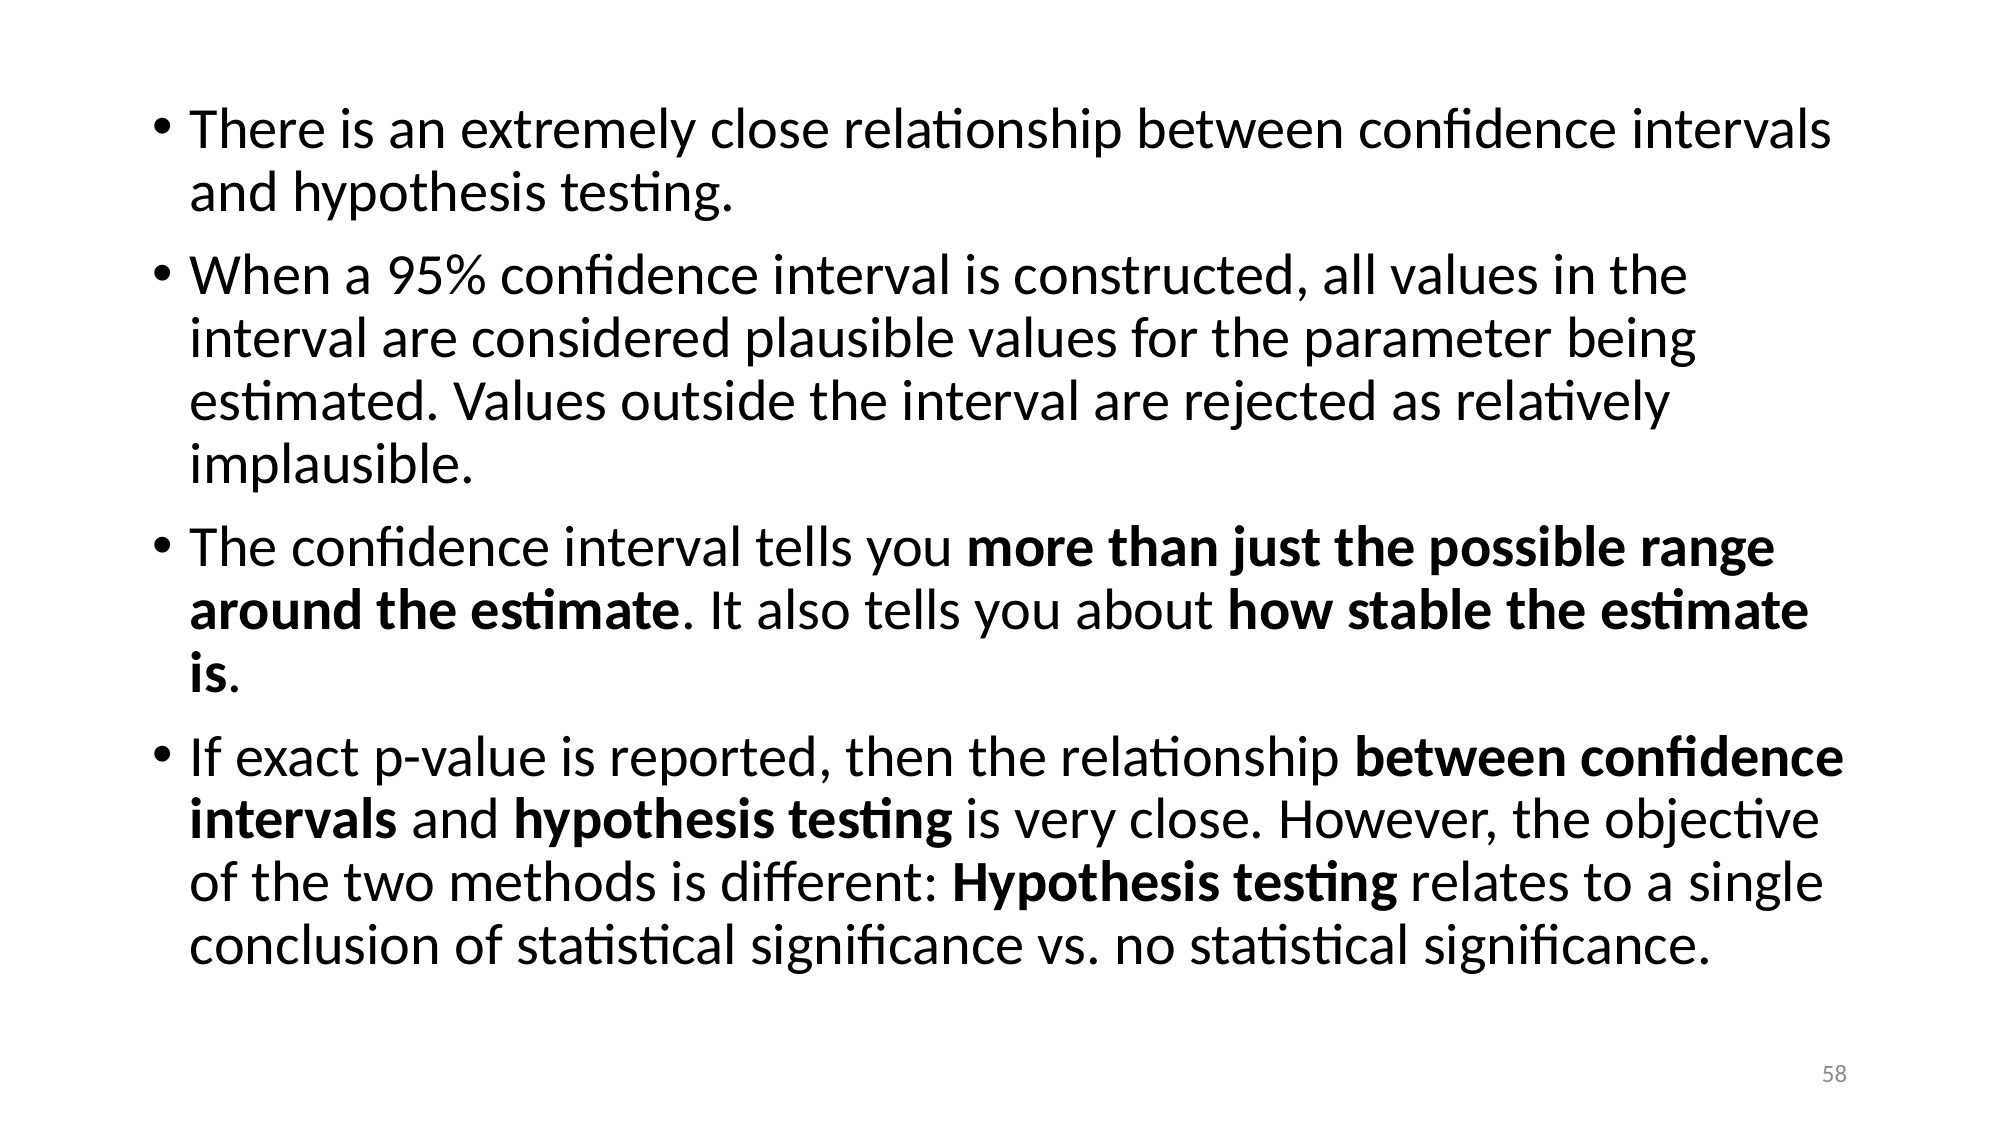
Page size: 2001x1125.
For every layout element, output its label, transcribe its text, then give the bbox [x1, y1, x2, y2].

slide_number 58 [1412, 1042, 1863, 1103]
list There is an extremely close relationship between confidence intervals and hypothesis testing. When a 95% confidence interval is constructed, all values in the interval are considered plausible values for the parameter being estimated. Values outside the interval are rejected as relatively implausible. The confidence interval tells you more than just the possible range around the estimate. It also tells you about how stable the estimate is. If exact p-value is reported, then the relationship between confidence intervals and hypothesis testing is very close. However, the objective of the two methods is different: Hypothesis testing relates to a single conclusion of statistical significance vs. no statistical significance. [137, 90, 1863, 1014]
